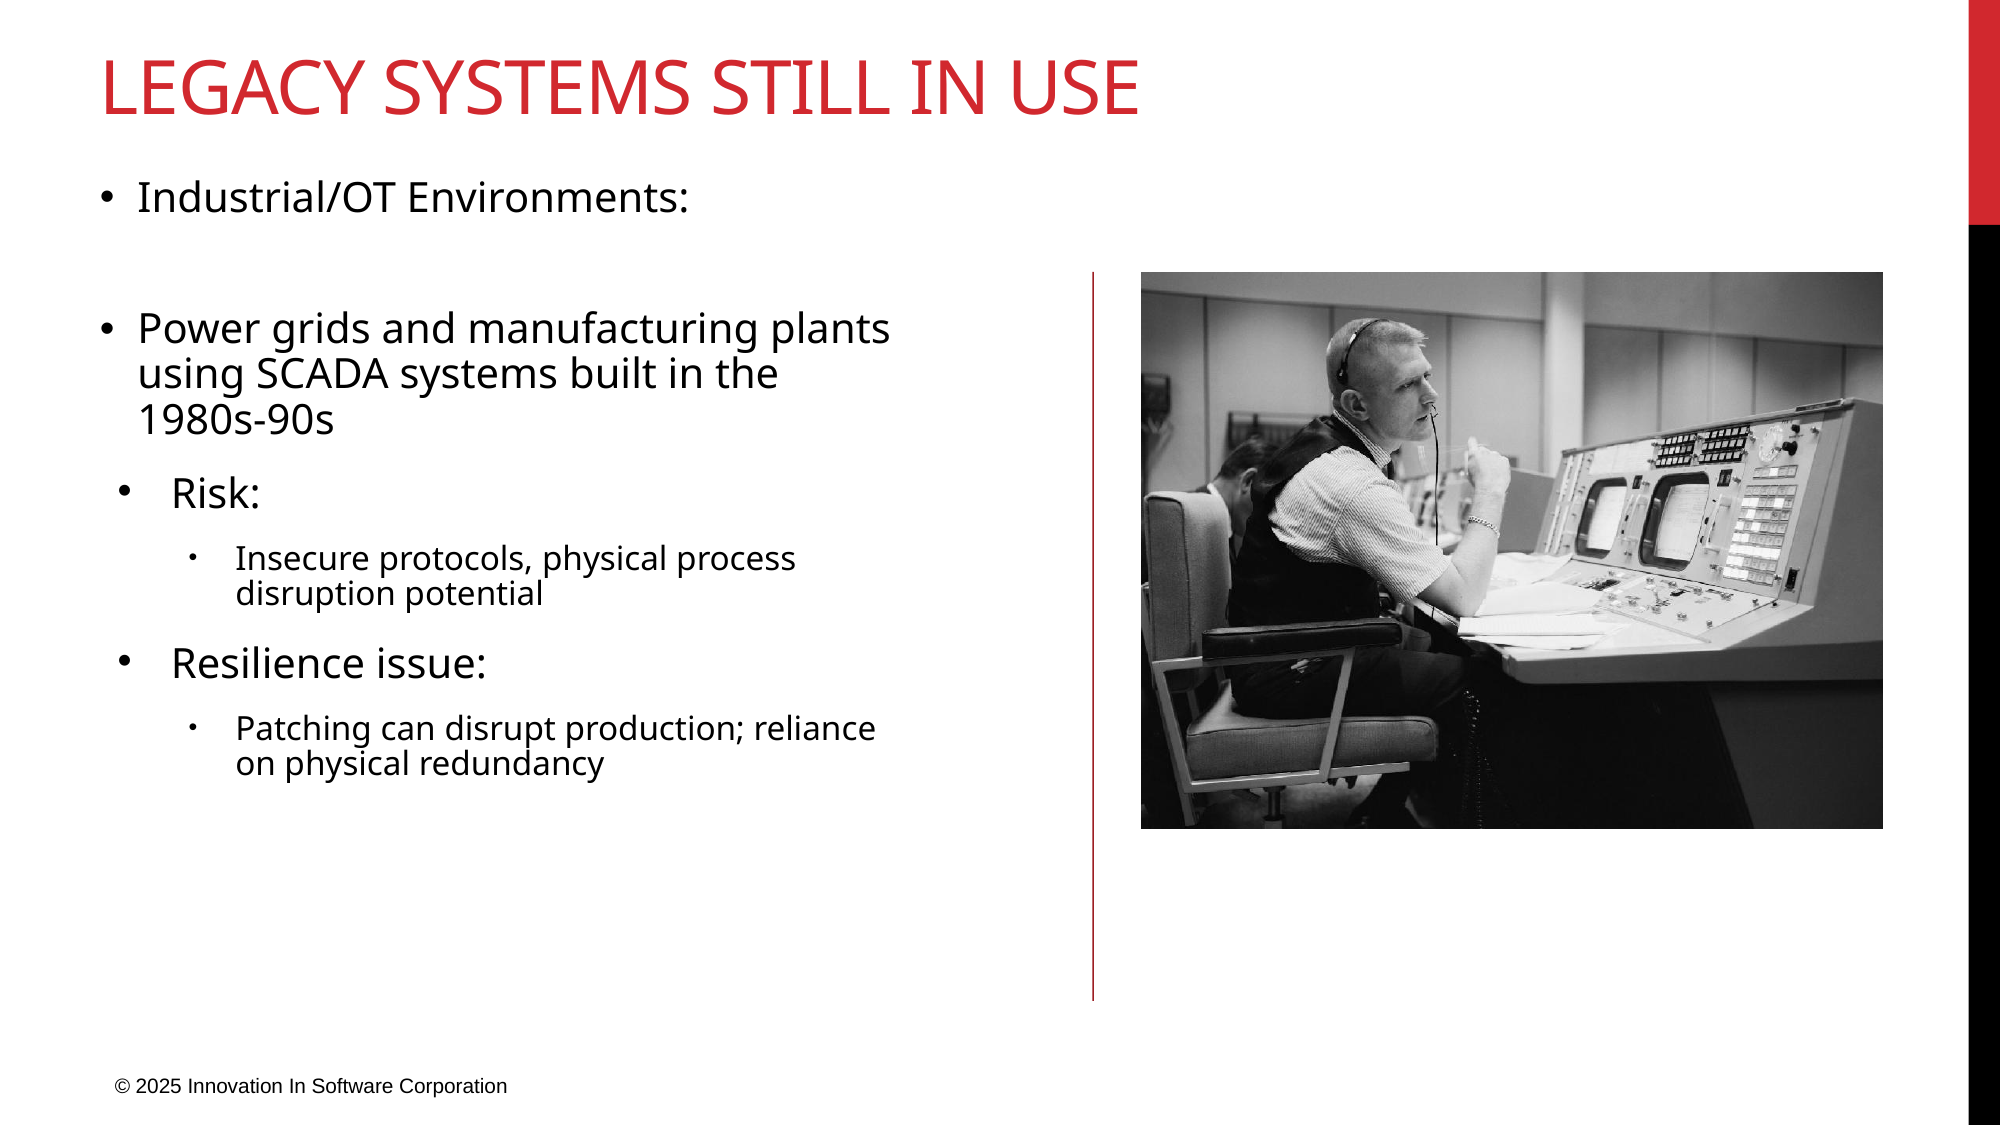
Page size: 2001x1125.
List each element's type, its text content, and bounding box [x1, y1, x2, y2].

list Industrial/OT Environments: Power grids and manufacturing plants using SCADA systems built in the 1980s-90s Risk: Insecure protocols, physical process disruption potential Resilience issue: Patching can disrupt production; reliance on physical redundancy [99, 176, 914, 1005]
picture [1140, 271, 1883, 829]
title Legacy Systems Still in Use [99, 0, 1820, 188]
footer © 2025 Innovation In Software Corporation [99, 1065, 850, 1112]
